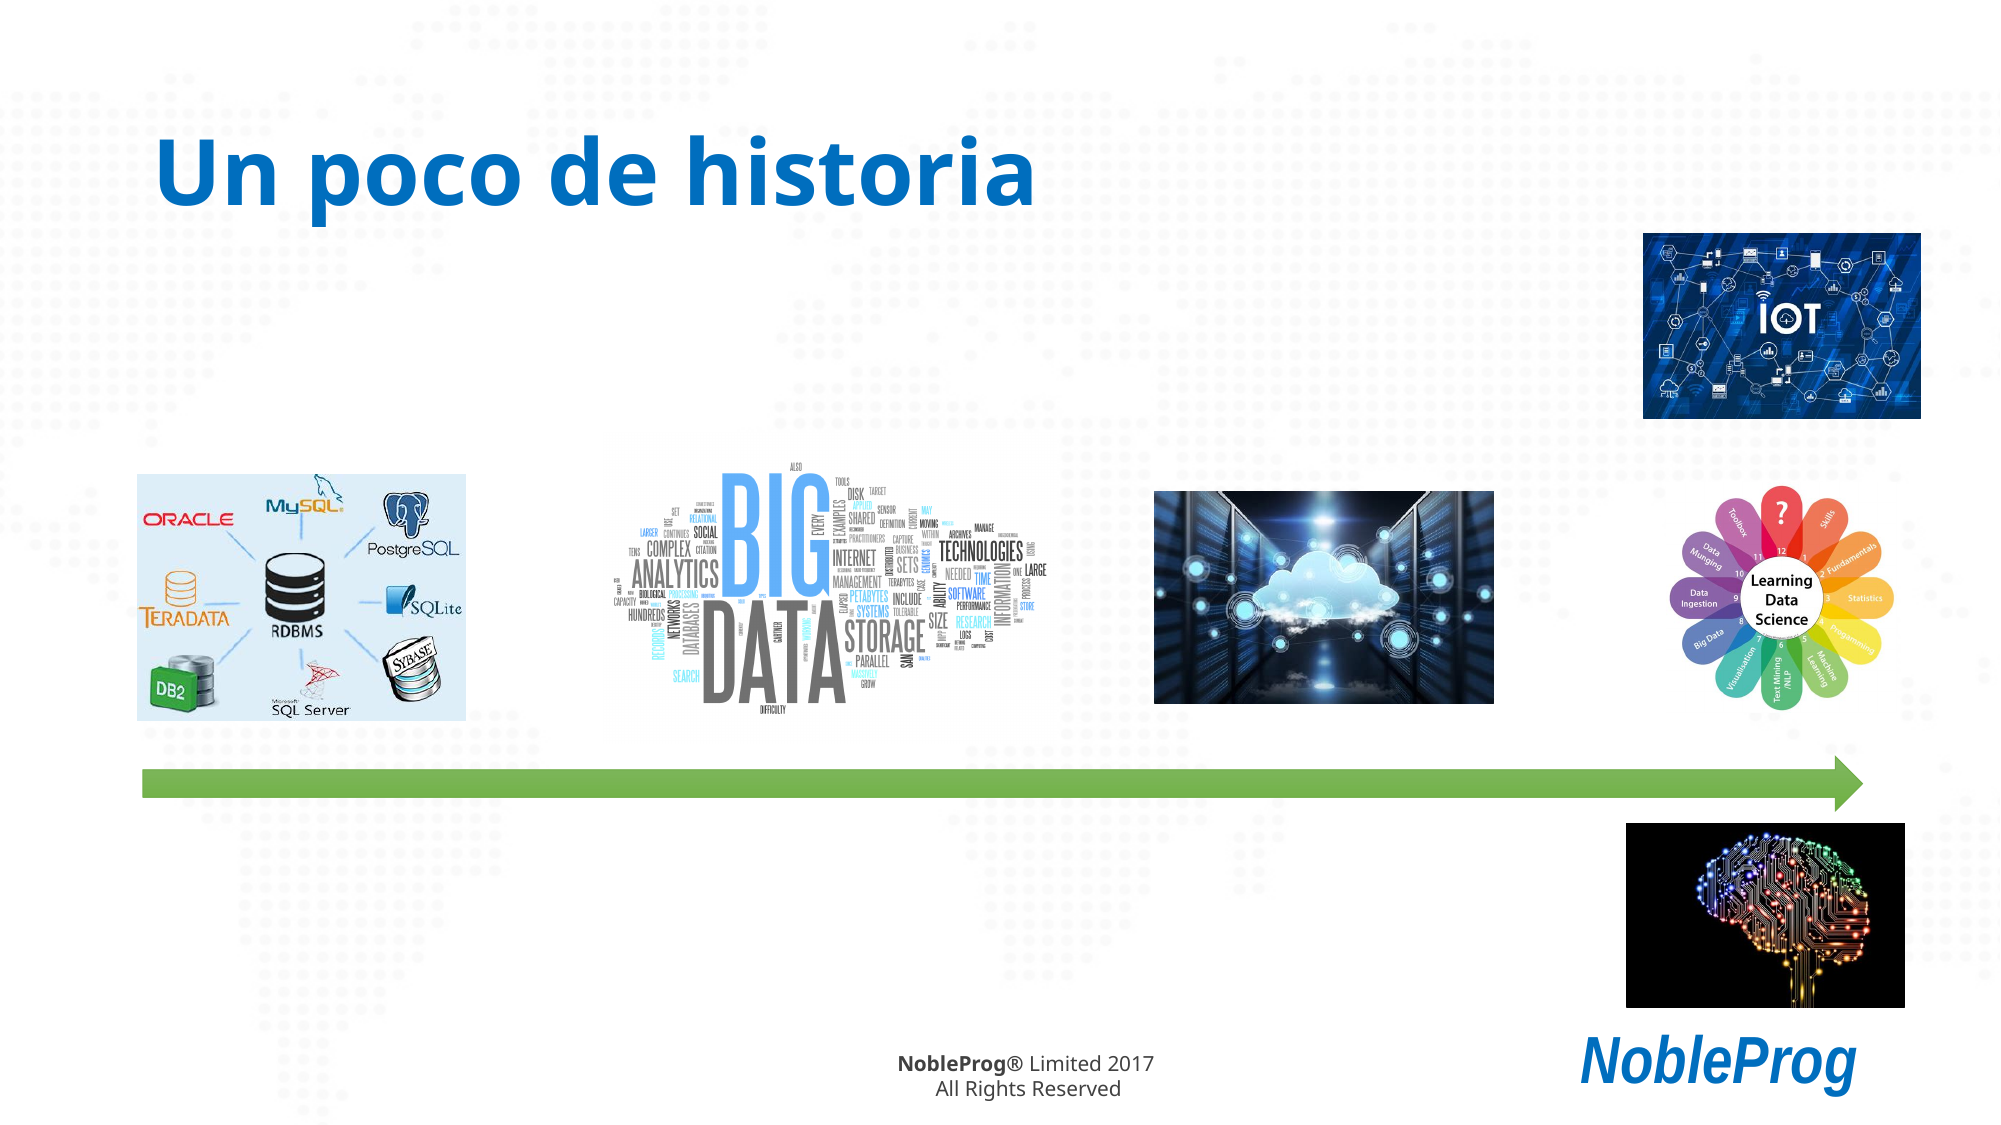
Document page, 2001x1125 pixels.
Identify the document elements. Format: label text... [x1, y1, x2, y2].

picture [1626, 823, 1905, 1008]
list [137, 474, 466, 721]
picture [1154, 491, 1494, 704]
picture [1643, 233, 1921, 419]
picture [1666, 482, 1898, 713]
picture [603, 432, 1057, 744]
title Un poco de historia [137, 59, 1863, 278]
text_box [142, 755, 1864, 812]
